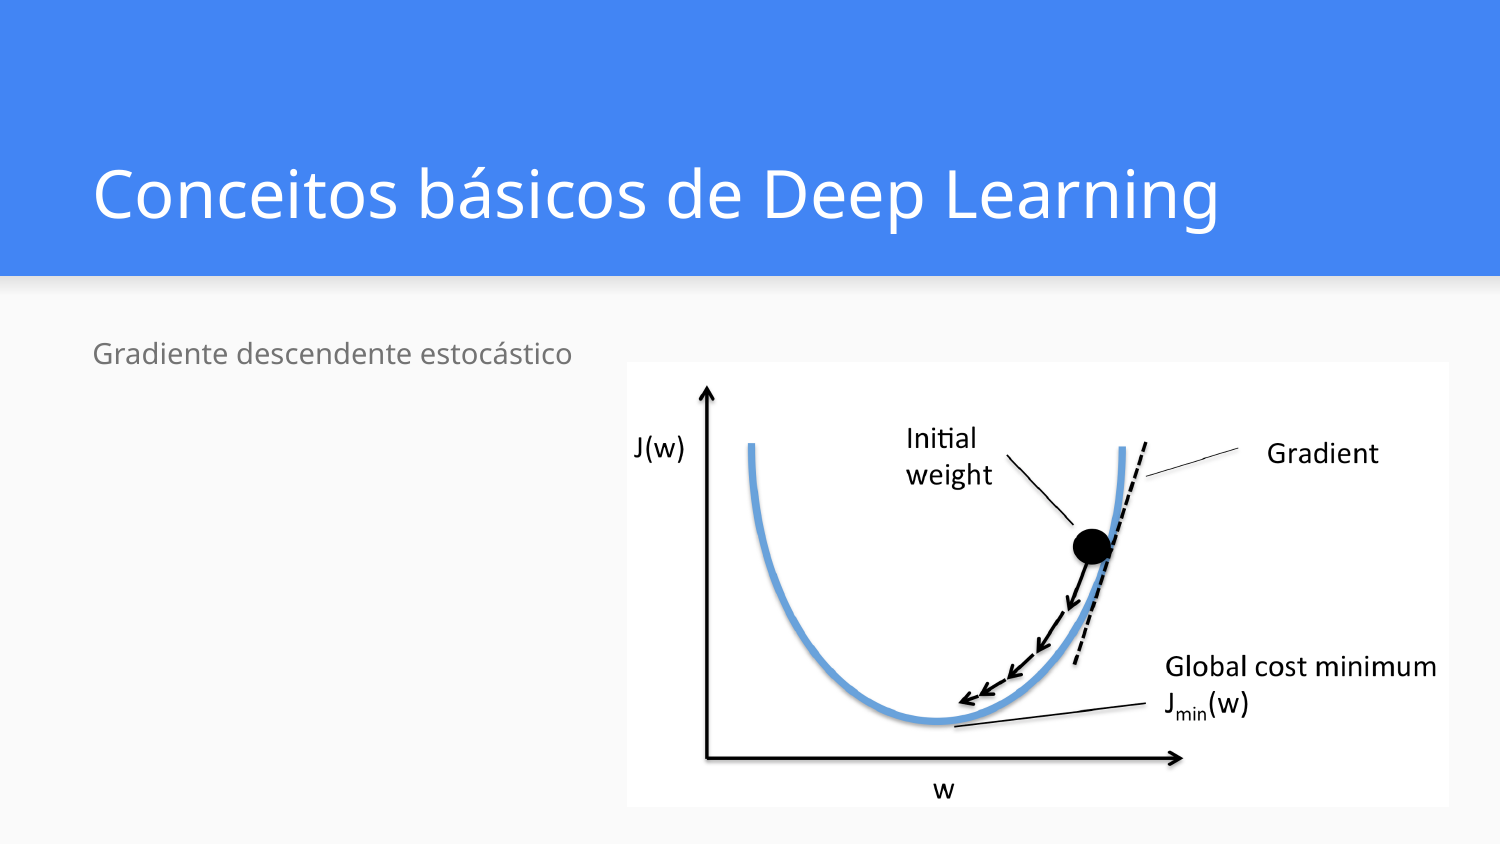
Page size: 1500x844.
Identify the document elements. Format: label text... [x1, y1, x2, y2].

title Conceitos básicos de Deep Learning [77, 121, 1427, 248]
picture [627, 362, 1449, 808]
list Gradiente descendente estocástico [77, 314, 1438, 760]
